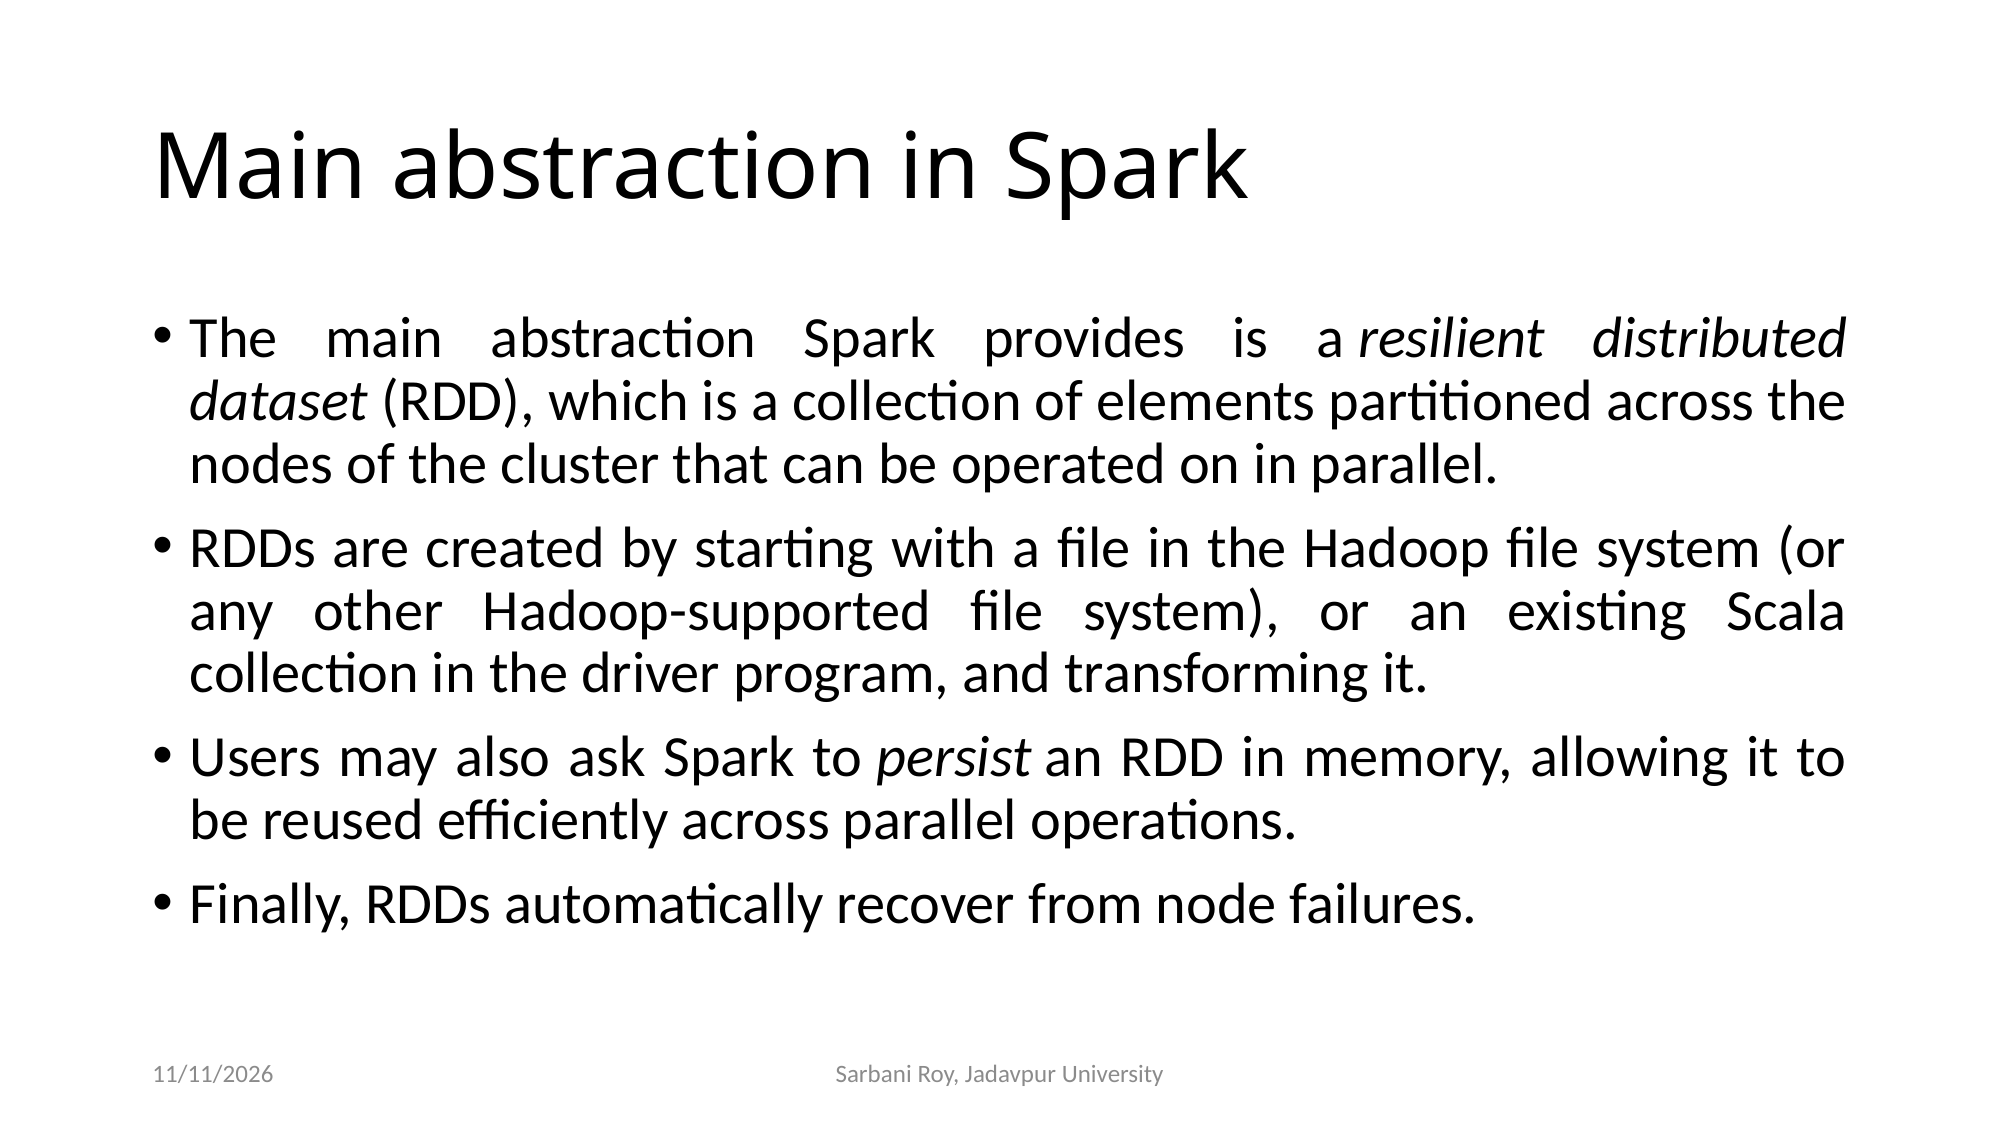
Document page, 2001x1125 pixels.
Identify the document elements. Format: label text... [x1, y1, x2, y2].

title Main abstraction in Spark [137, 59, 1863, 278]
footer Sarbani Roy, Jadavpur University [662, 1042, 1338, 1103]
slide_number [137, 1042, 588, 1103]
list The main abstraction Spark provides is a resilient distributed dataset (RDD), which is a collection of elements partitioned across the nodes of the cluster that can be operated on in parallel. RDDs are created by starting with a file in the Hadoop file system (or any other Hadoop-supported file system), or an existing Scala collection in the driver program, and transforming it. Users may also ask Spark to persist an RDD in memory, allowing it to be reused efficiently across parallel operations. Finally, RDDs automatically recover from node failures. [137, 299, 1863, 1014]
